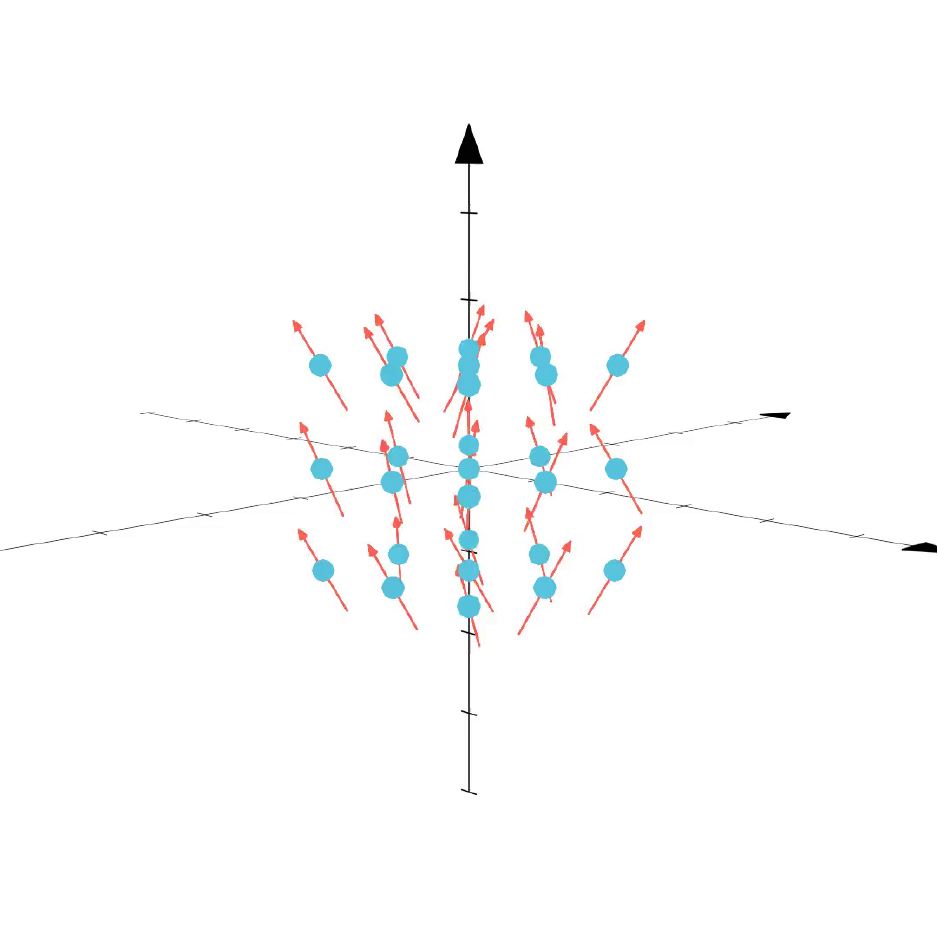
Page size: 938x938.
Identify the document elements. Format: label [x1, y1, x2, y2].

text_box [0, 0, 938, 938]
